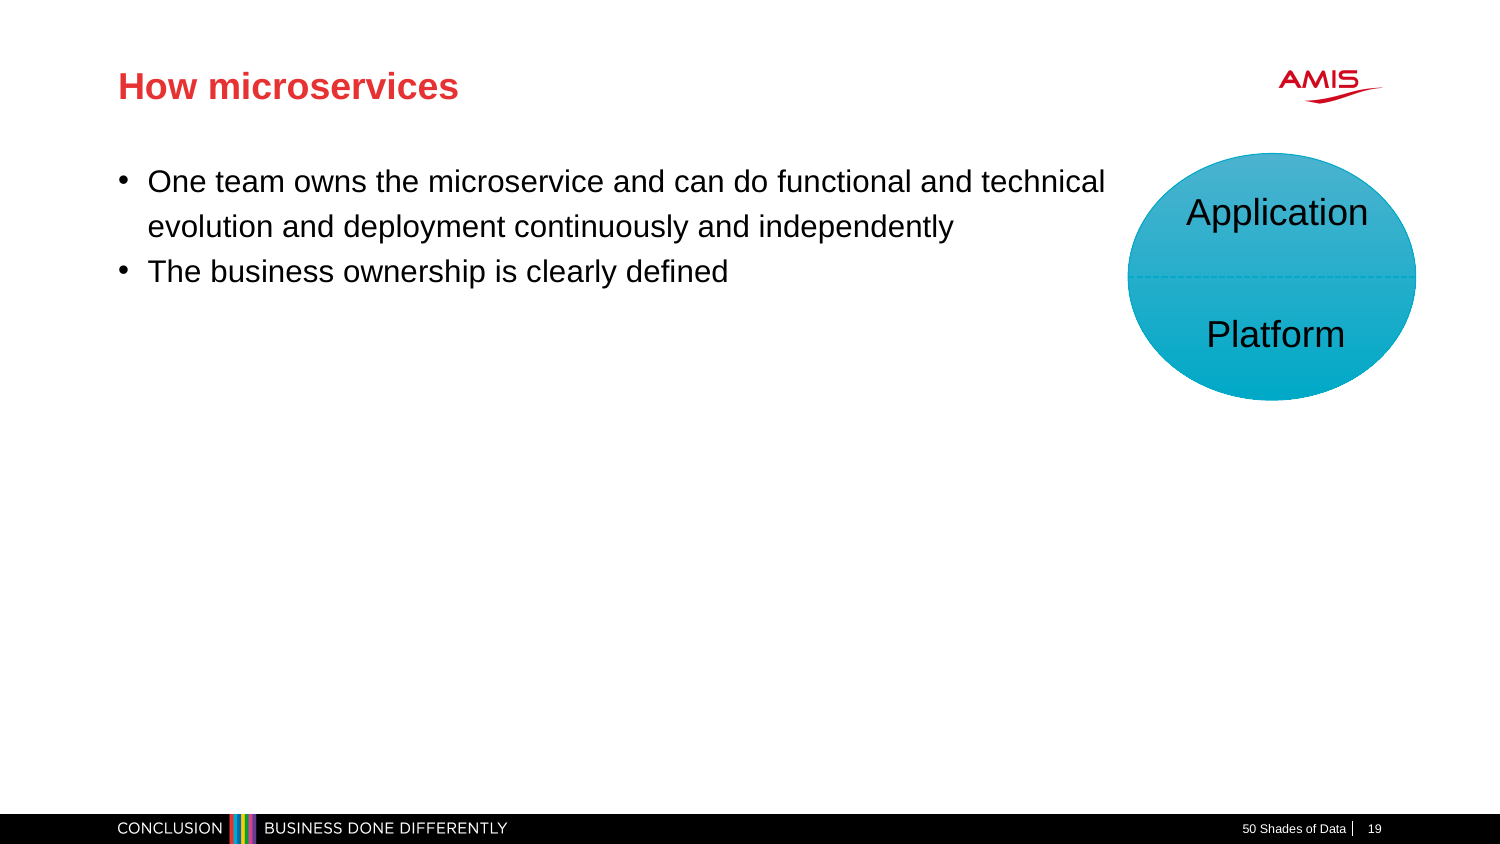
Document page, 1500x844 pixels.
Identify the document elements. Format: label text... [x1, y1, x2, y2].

picture [239, 814, 1500, 844]
slide_number 19 [1358, 820, 1382, 839]
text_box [1128, 153, 1416, 401]
list One team owns the microservice and can do functional and technical evolution and deployment continuously and independently The business ownership is clearly defined [118, 153, 1205, 774]
picture [0, 814, 236, 844]
footer 50 Shades of Data [814, 820, 1347, 839]
title How microservices [118, 47, 1205, 130]
picture [1205, 58, 1388, 106]
